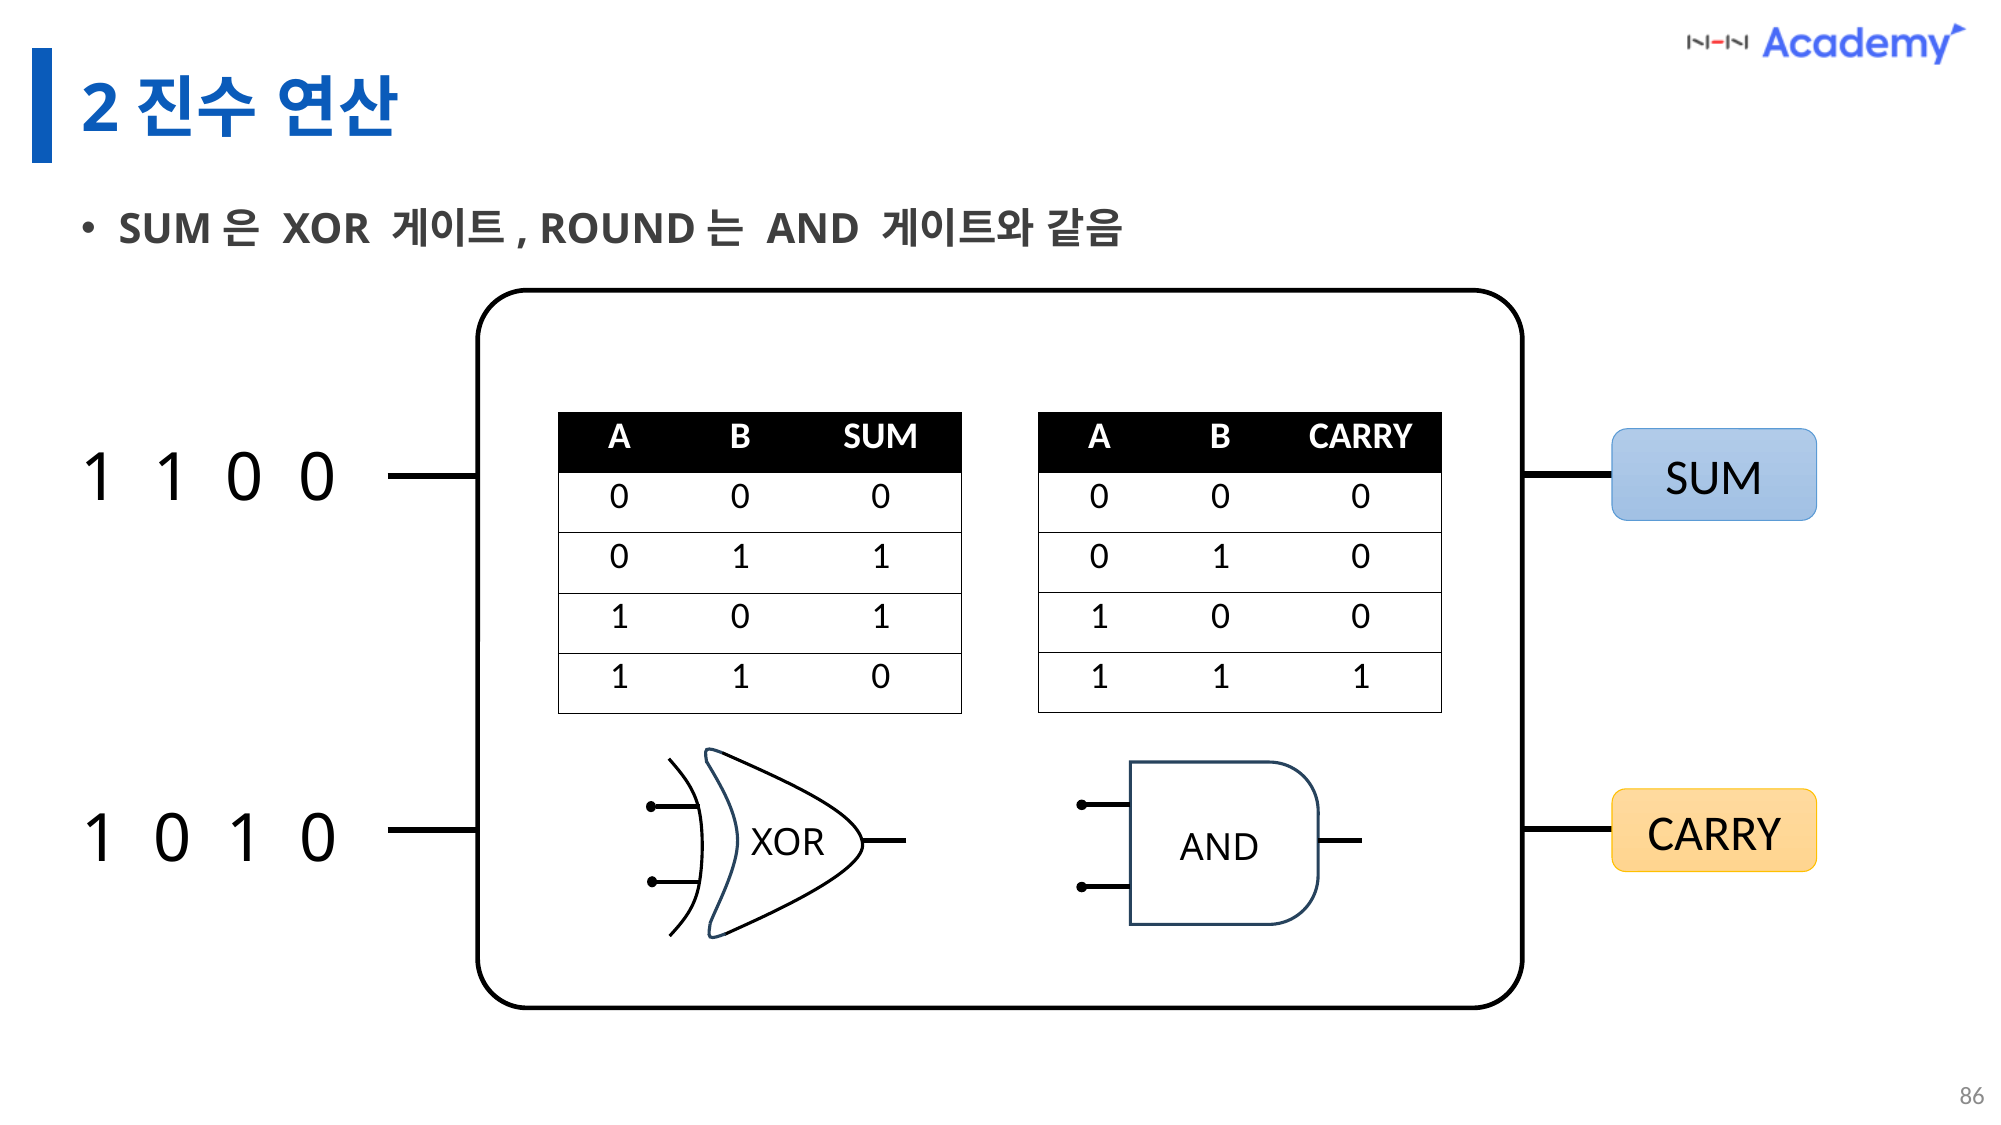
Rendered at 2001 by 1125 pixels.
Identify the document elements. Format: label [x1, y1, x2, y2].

table_cell [559, 594, 961, 653]
list [66, 187, 1934, 1076]
table_cell [559, 473, 961, 532]
table_header [1039, 413, 1441, 472]
title [66, 49, 1934, 162]
table_cell [559, 533, 961, 593]
table_cell [1039, 653, 1441, 712]
table_cell [1039, 473, 1441, 532]
table_cell [559, 654, 961, 713]
text_box [65, 426, 352, 522]
table_cell [1039, 533, 1441, 592]
table_cell [1039, 593, 1441, 652]
slide_number [1933, 1065, 2000, 1125]
table_header [559, 413, 961, 472]
text_box [66, 787, 353, 883]
text_box [387, 289, 1818, 1009]
picture [1682, 19, 1991, 69]
